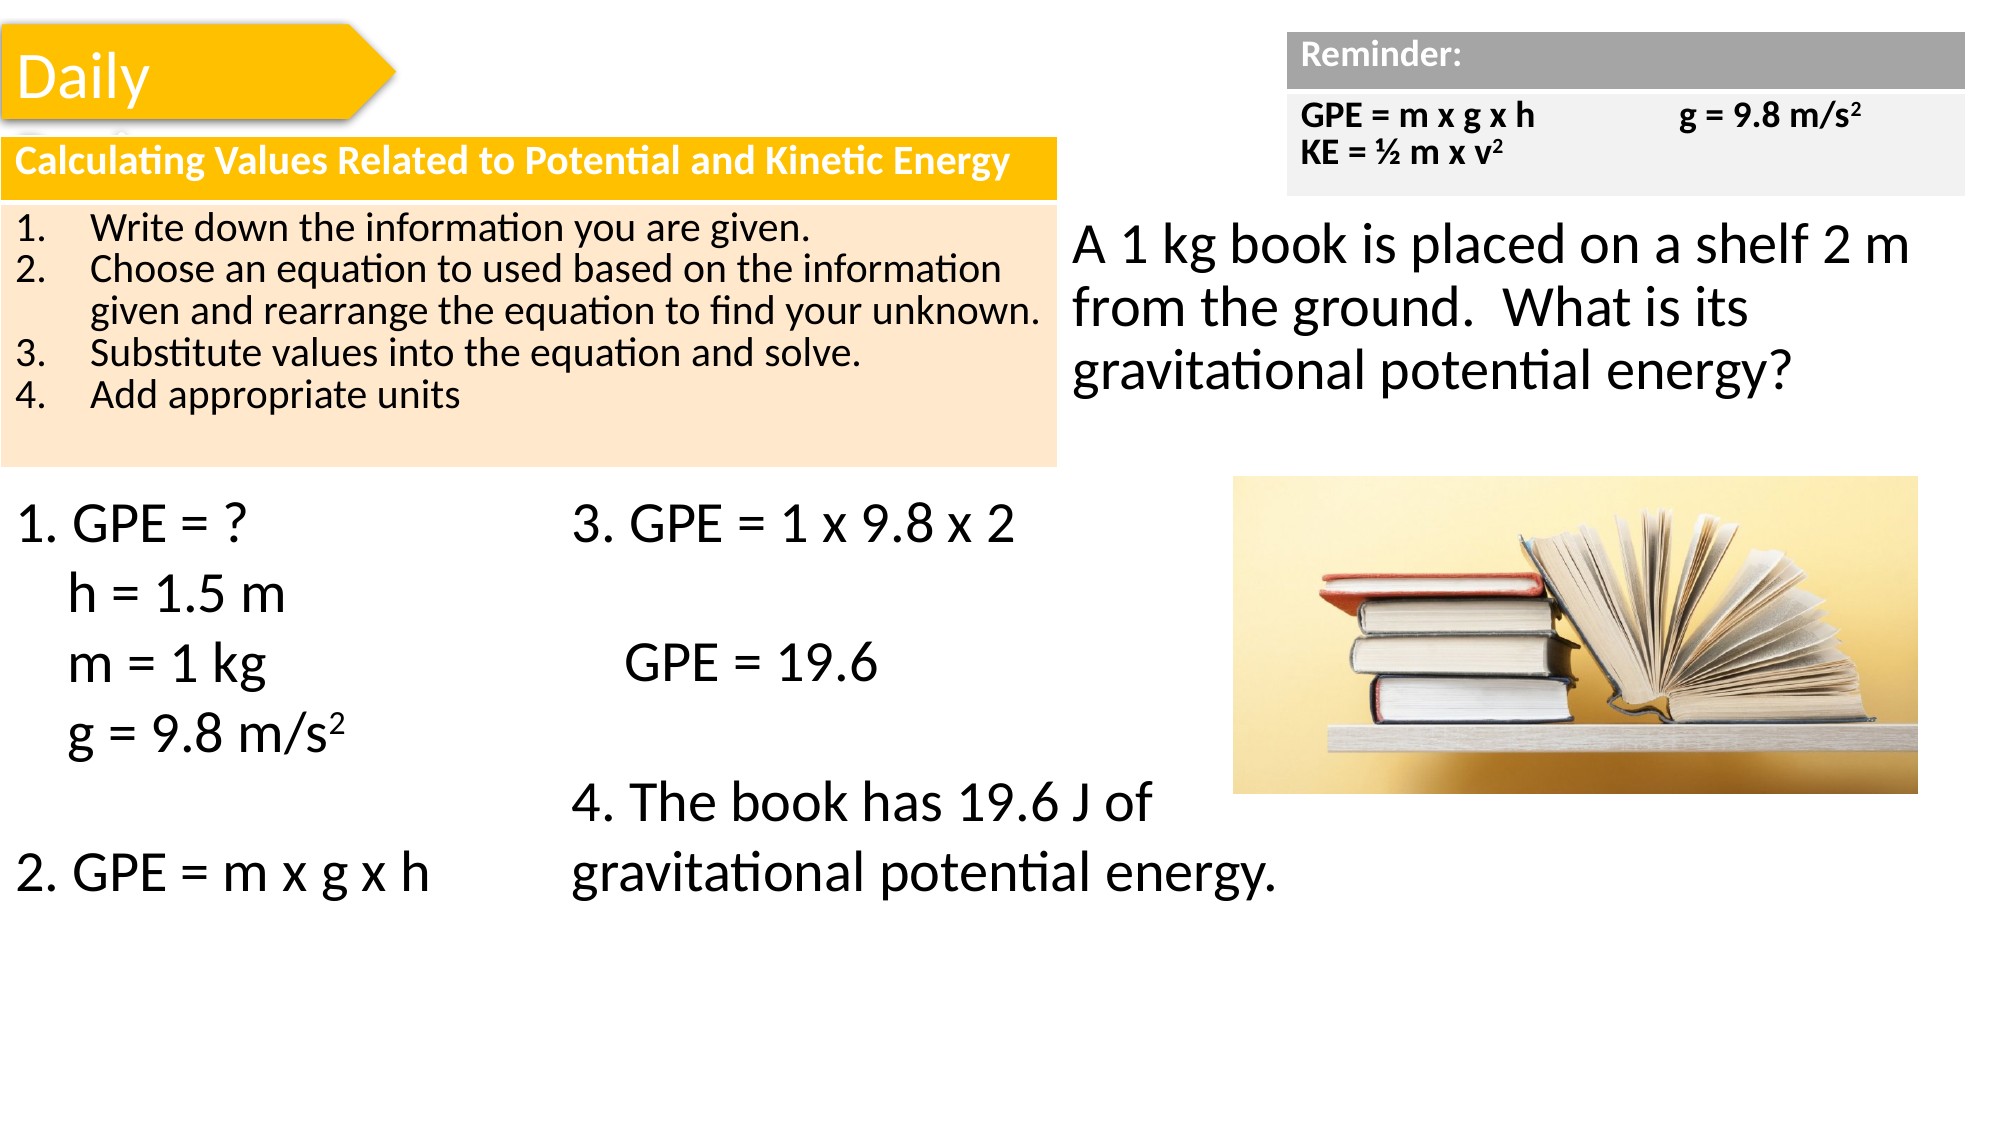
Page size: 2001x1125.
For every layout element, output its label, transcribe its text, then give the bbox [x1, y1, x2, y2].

picture [1233, 476, 1918, 794]
table_cell GPE = m x g x h g = 9.8 m/s2 KE = ½ m x v2 [1287, 94, 1965, 196]
text_box Daily Review [1, 24, 397, 119]
table_header Calculating Values Related to Potential and Kinetic Energy [1, 137, 1057, 200]
table_cell Write down the information you are given. Choose an equation to used based on the information given and rearrange the equation to find your unknown. Substitute values into the equation and solve. Add appropriate units [1, 205, 1057, 467]
text_box 1. GPE = ? h = 1.5 m m = 1 kg g = 9.8 m/s2 2. GPE = m x g x h [0, 476, 556, 972]
text_box A 1 kg book is placed on a shelf 2 m from the ground. What is its gravitational potential energy? [1057, 205, 2000, 461]
table_header Reminder: [1287, 32, 1965, 89]
text_box 3. GPE = 1 x 9.8 x 2 GPE = 19.6 4. The book has 19.6 J of gravitational potential energy. [556, 476, 1309, 1125]
